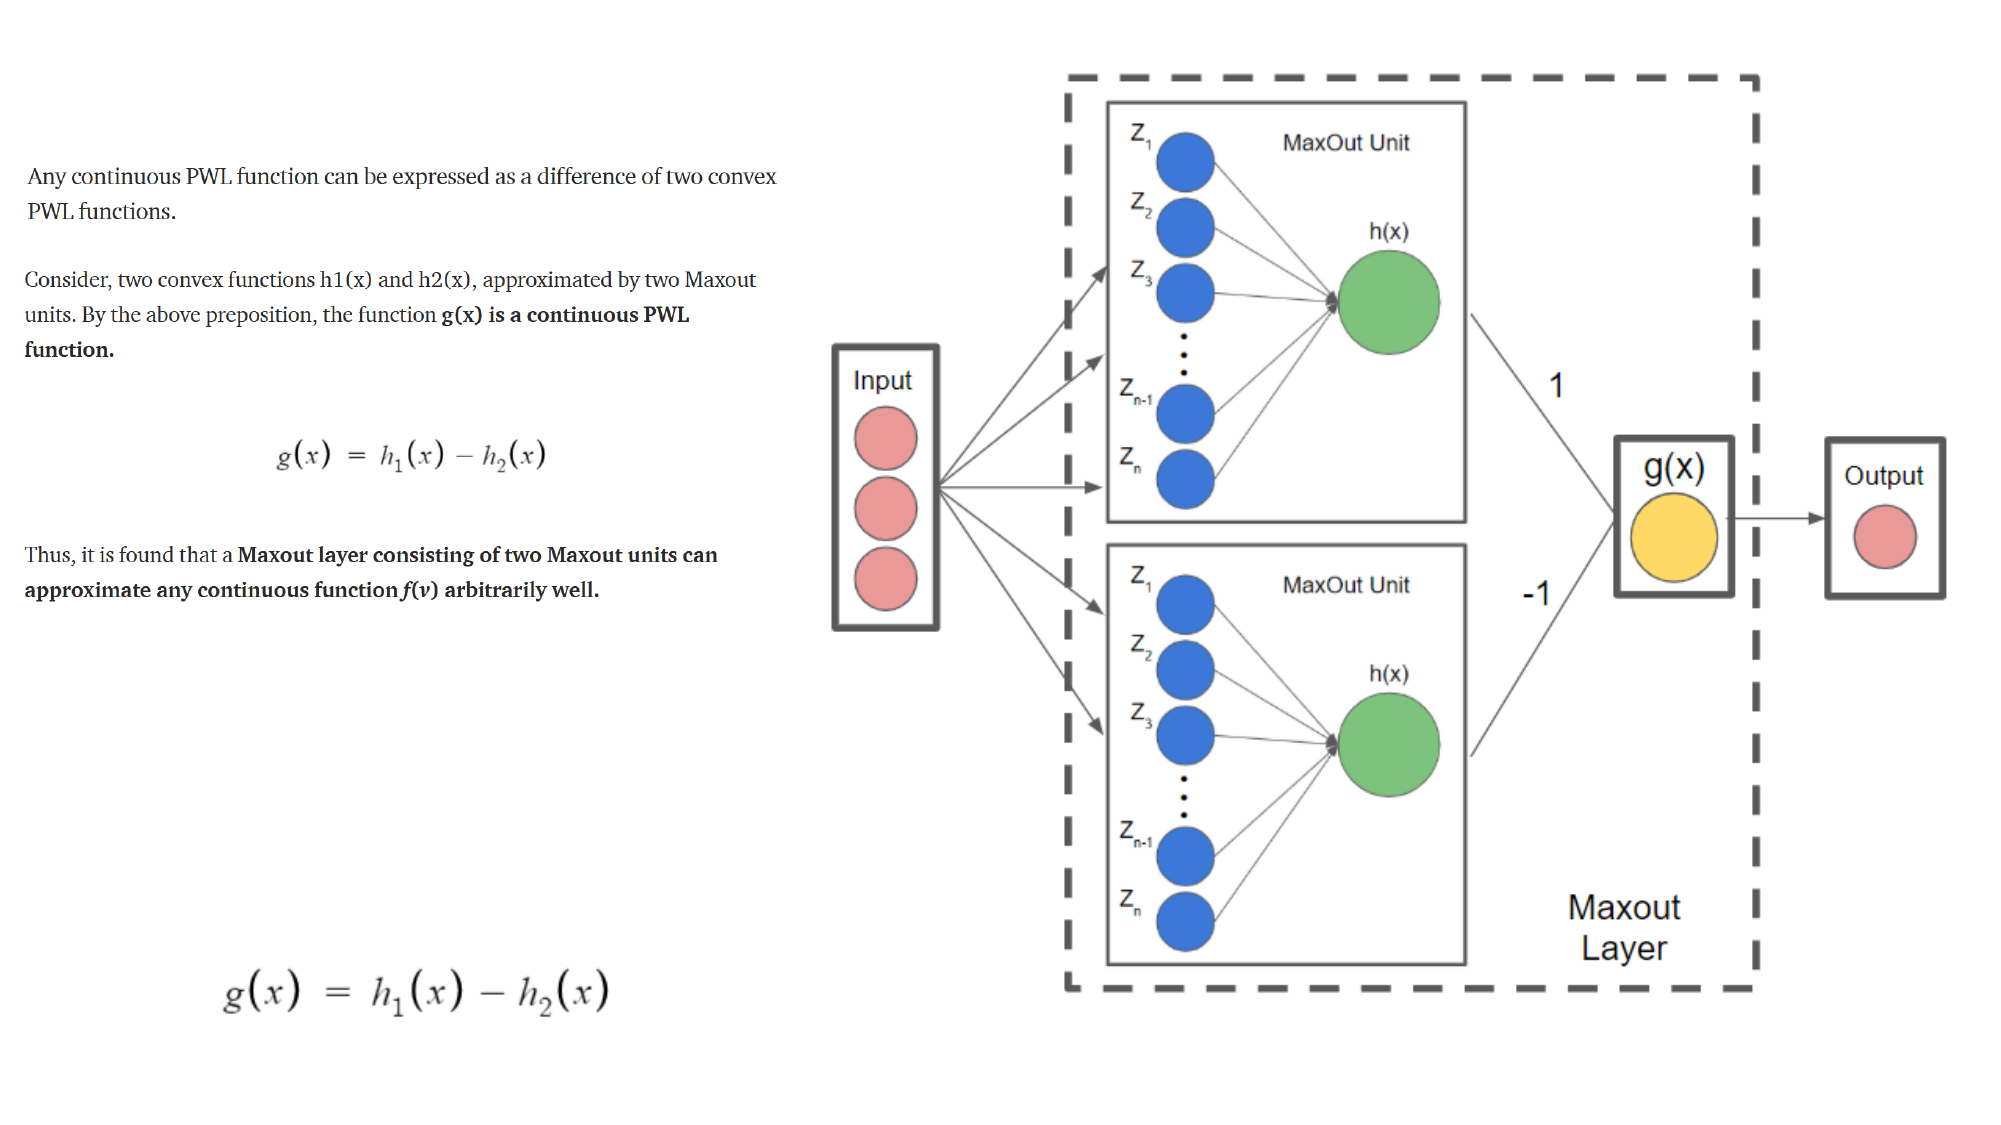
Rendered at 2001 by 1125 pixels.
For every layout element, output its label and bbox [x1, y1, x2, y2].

picture [50, 938, 758, 1047]
picture [17, 154, 791, 639]
picture [813, 41, 2000, 1016]
